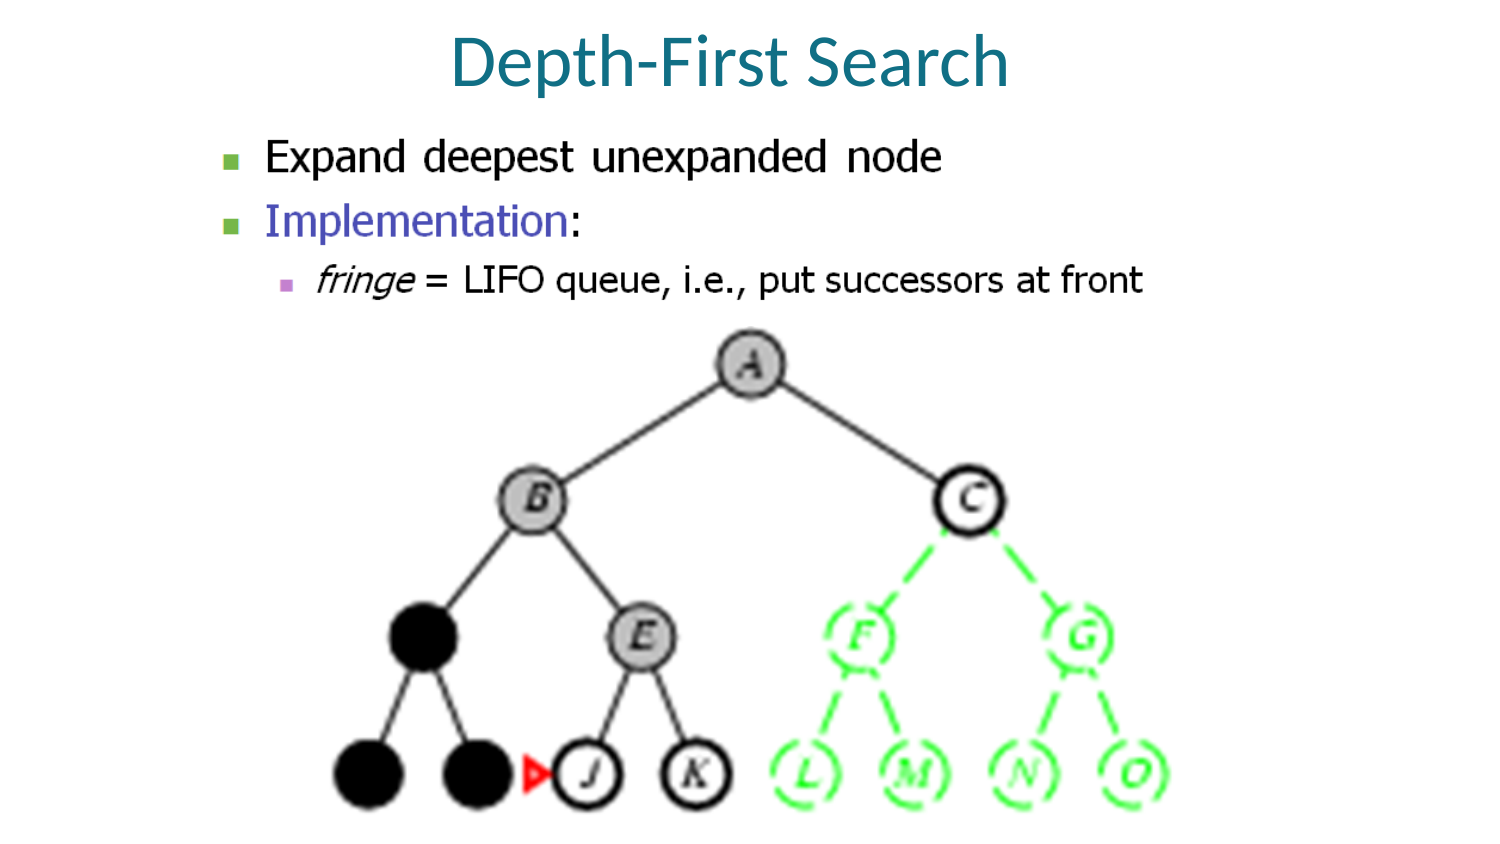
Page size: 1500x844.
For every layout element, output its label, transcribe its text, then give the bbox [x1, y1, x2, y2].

title Depth-First Search [192, 18, 1308, 106]
picture [206, 115, 1294, 821]
